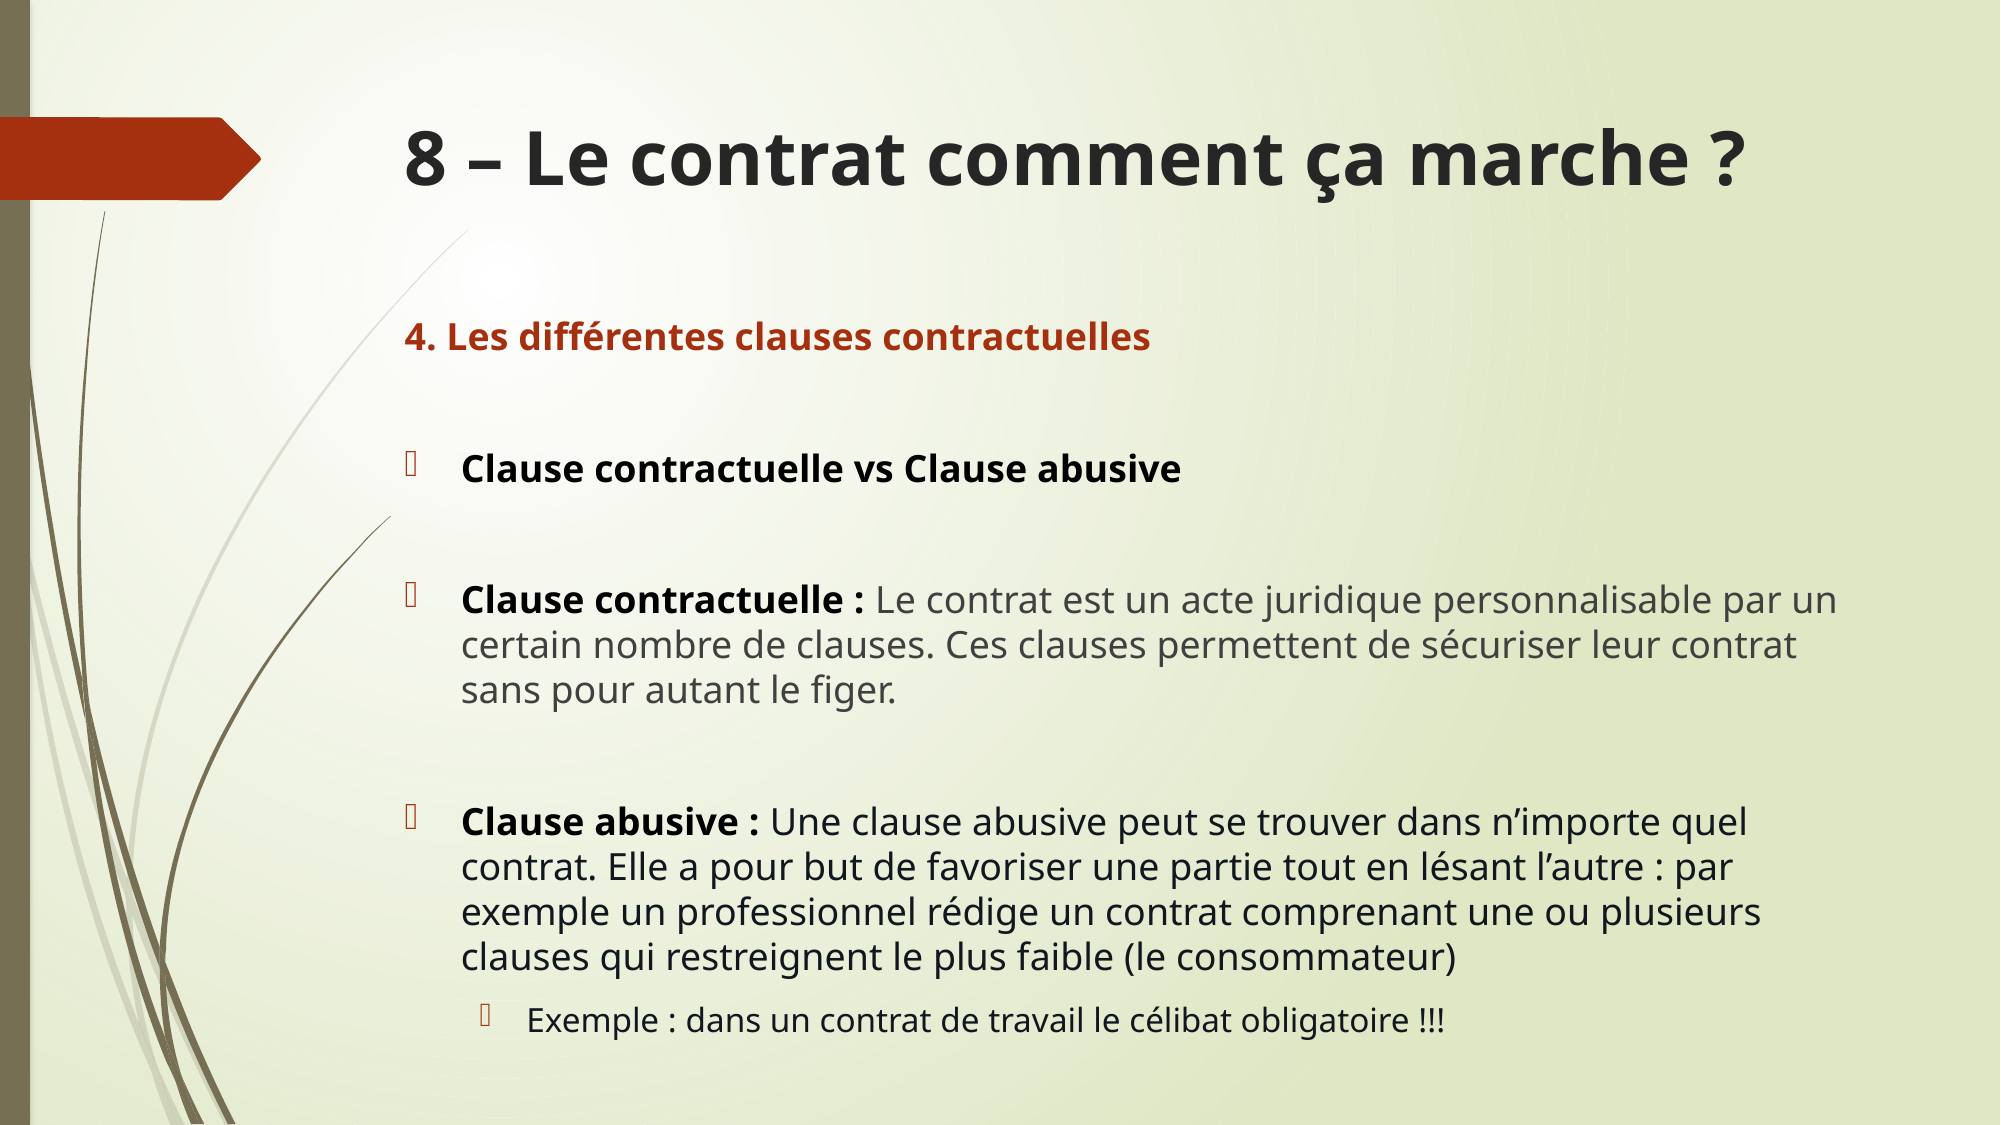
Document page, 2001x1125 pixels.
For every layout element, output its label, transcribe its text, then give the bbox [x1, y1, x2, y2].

title 8 – Le contrat comment ça marche ? [389, 102, 1953, 313]
list 4. Les différentes clauses contractuelles Clause contractuelle vs Clause abusive Clause contractuelle : Le contrat est un acte juridique personnalisable par un certain nombre de clauses. Ces clauses permettent de sécuriser leur contrat sans pour autant le figer. Clause abusive : Une clause abusive peut se trouver dans n’importe quel contrat. Elle a pour but de favoriser une partie tout en lésant l’autre : par exemple un professionnel rédige un contrat comprenant une ou plusieurs clauses qui restreignent le plus faible (le consommateur) Exemple : dans un contrat de travail le célibat obligatoire !!! [389, 239, 1888, 1107]
